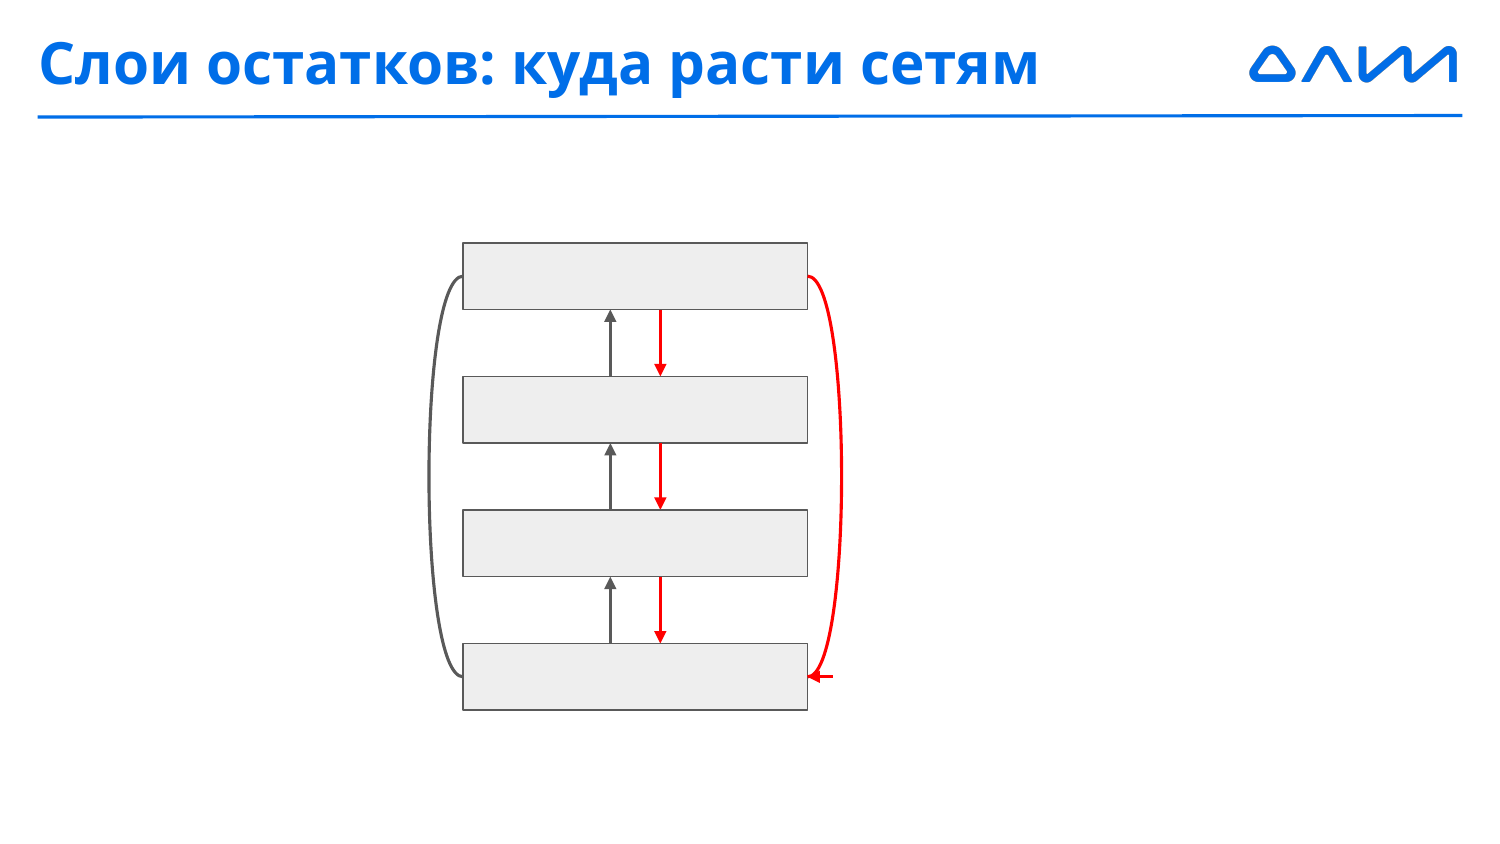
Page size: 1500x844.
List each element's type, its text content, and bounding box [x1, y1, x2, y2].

text_box [468, 509, 803, 577]
text_box [463, 643, 808, 711]
text_box [468, 376, 803, 444]
text_box [463, 242, 808, 310]
text_box Слои остатков: куда расти сетям [23, 11, 1151, 117]
picture [1230, 19, 1476, 108]
